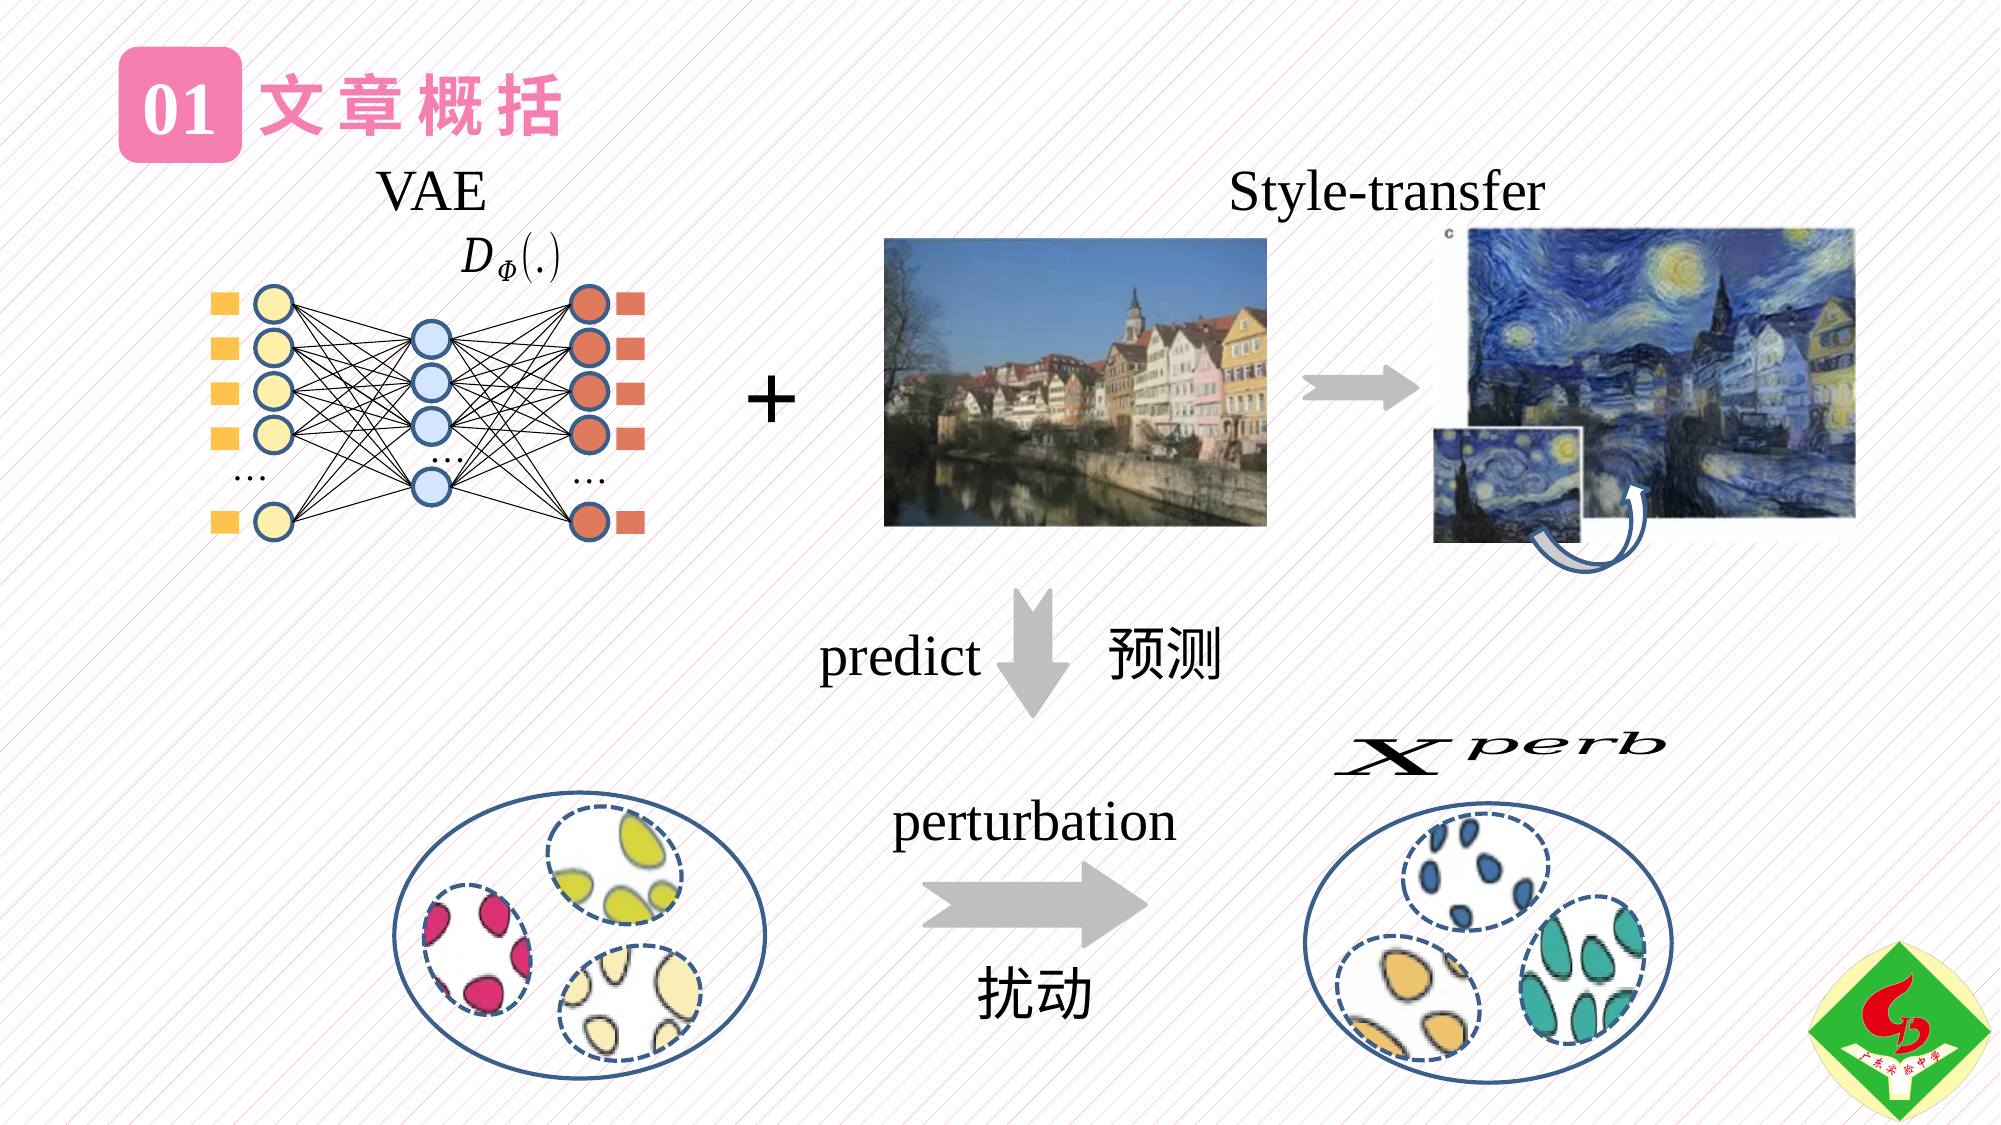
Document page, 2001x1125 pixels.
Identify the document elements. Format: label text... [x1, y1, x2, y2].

picture [1806, 941, 1994, 1125]
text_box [782, 589, 1284, 717]
text_box [1541, 554, 1631, 574]
text_box 01 [118, 46, 243, 163]
text_box 文章概括 [244, 56, 901, 141]
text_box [394, 726, 1672, 1083]
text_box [210, 144, 1856, 544]
